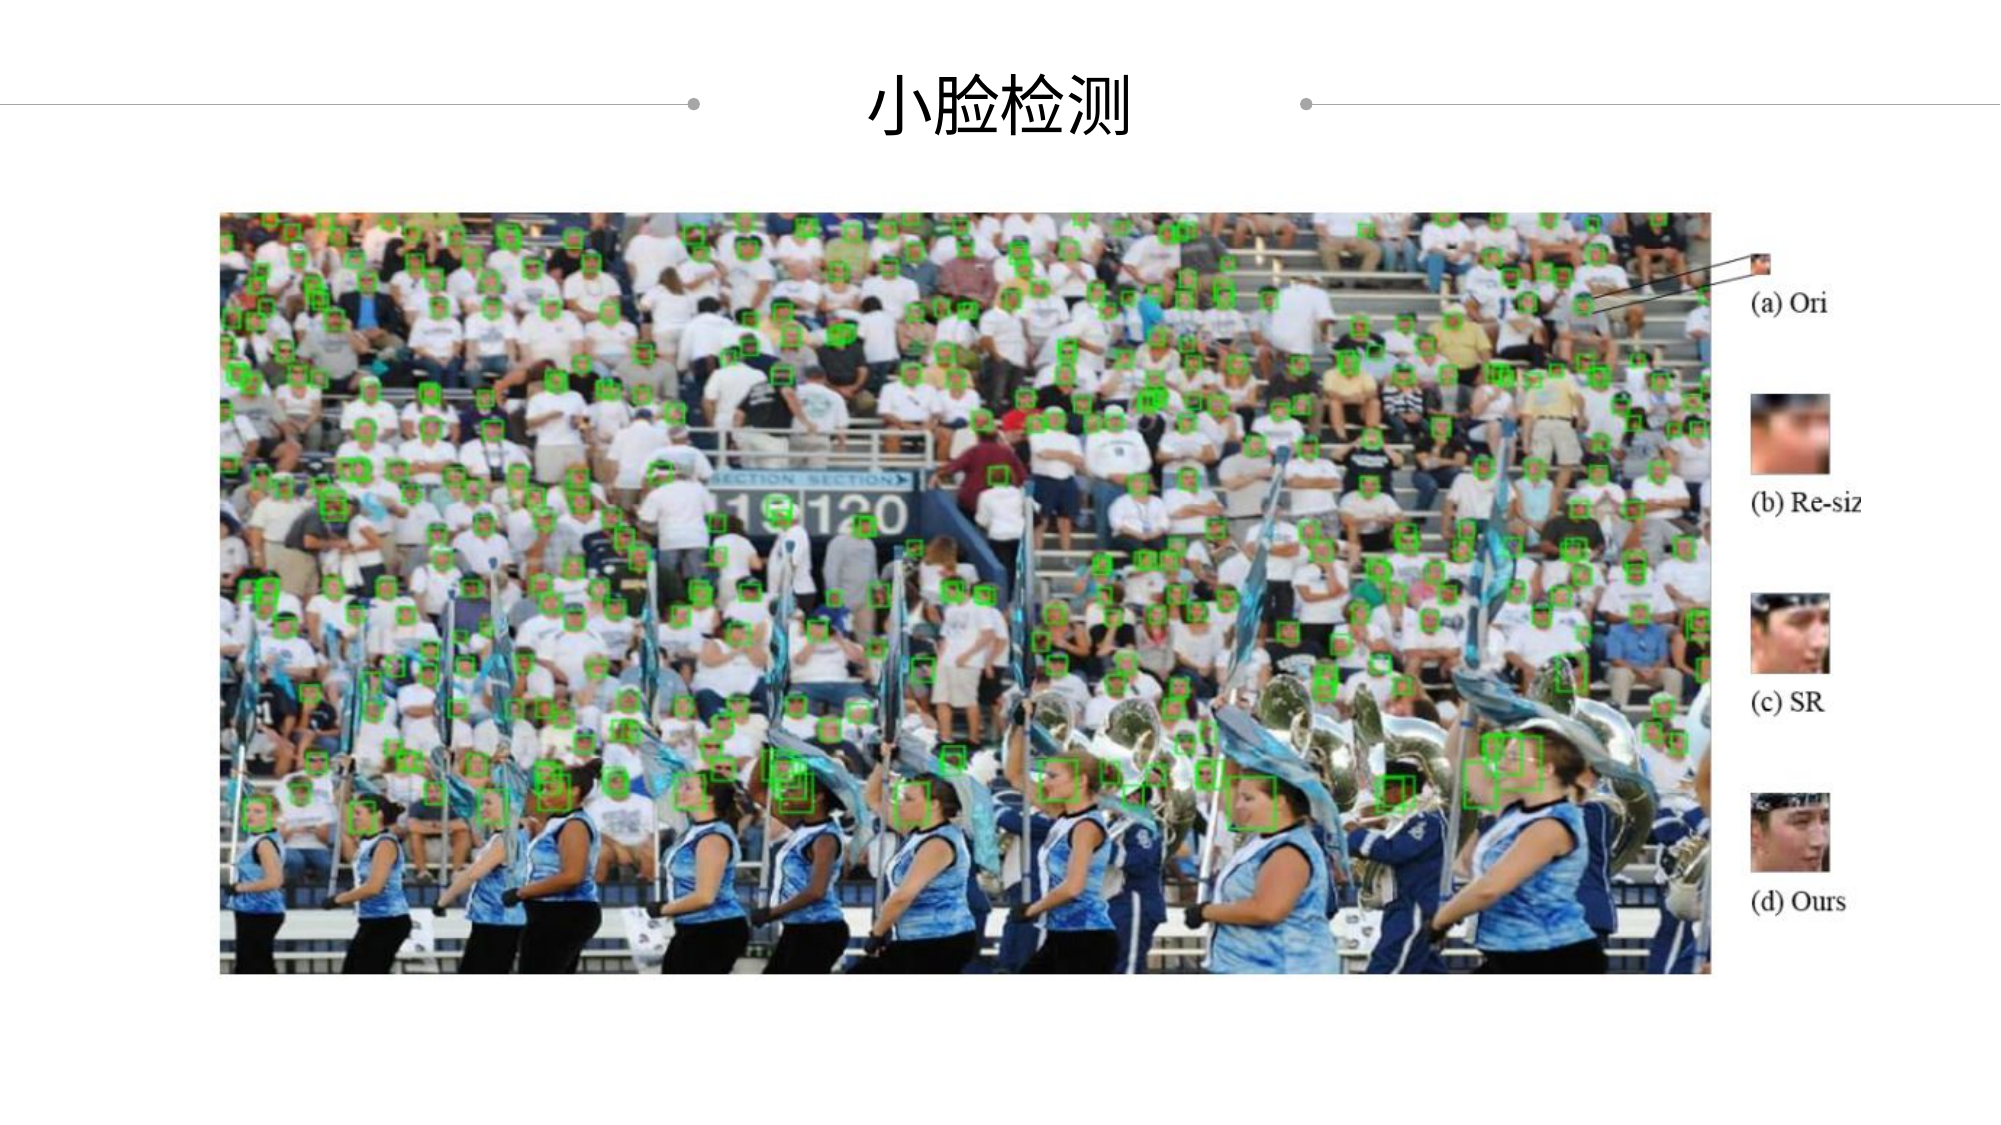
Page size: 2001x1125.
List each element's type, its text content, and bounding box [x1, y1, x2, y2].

picture [210, 191, 1861, 989]
text_box 小脸检测 [851, 56, 1149, 152]
